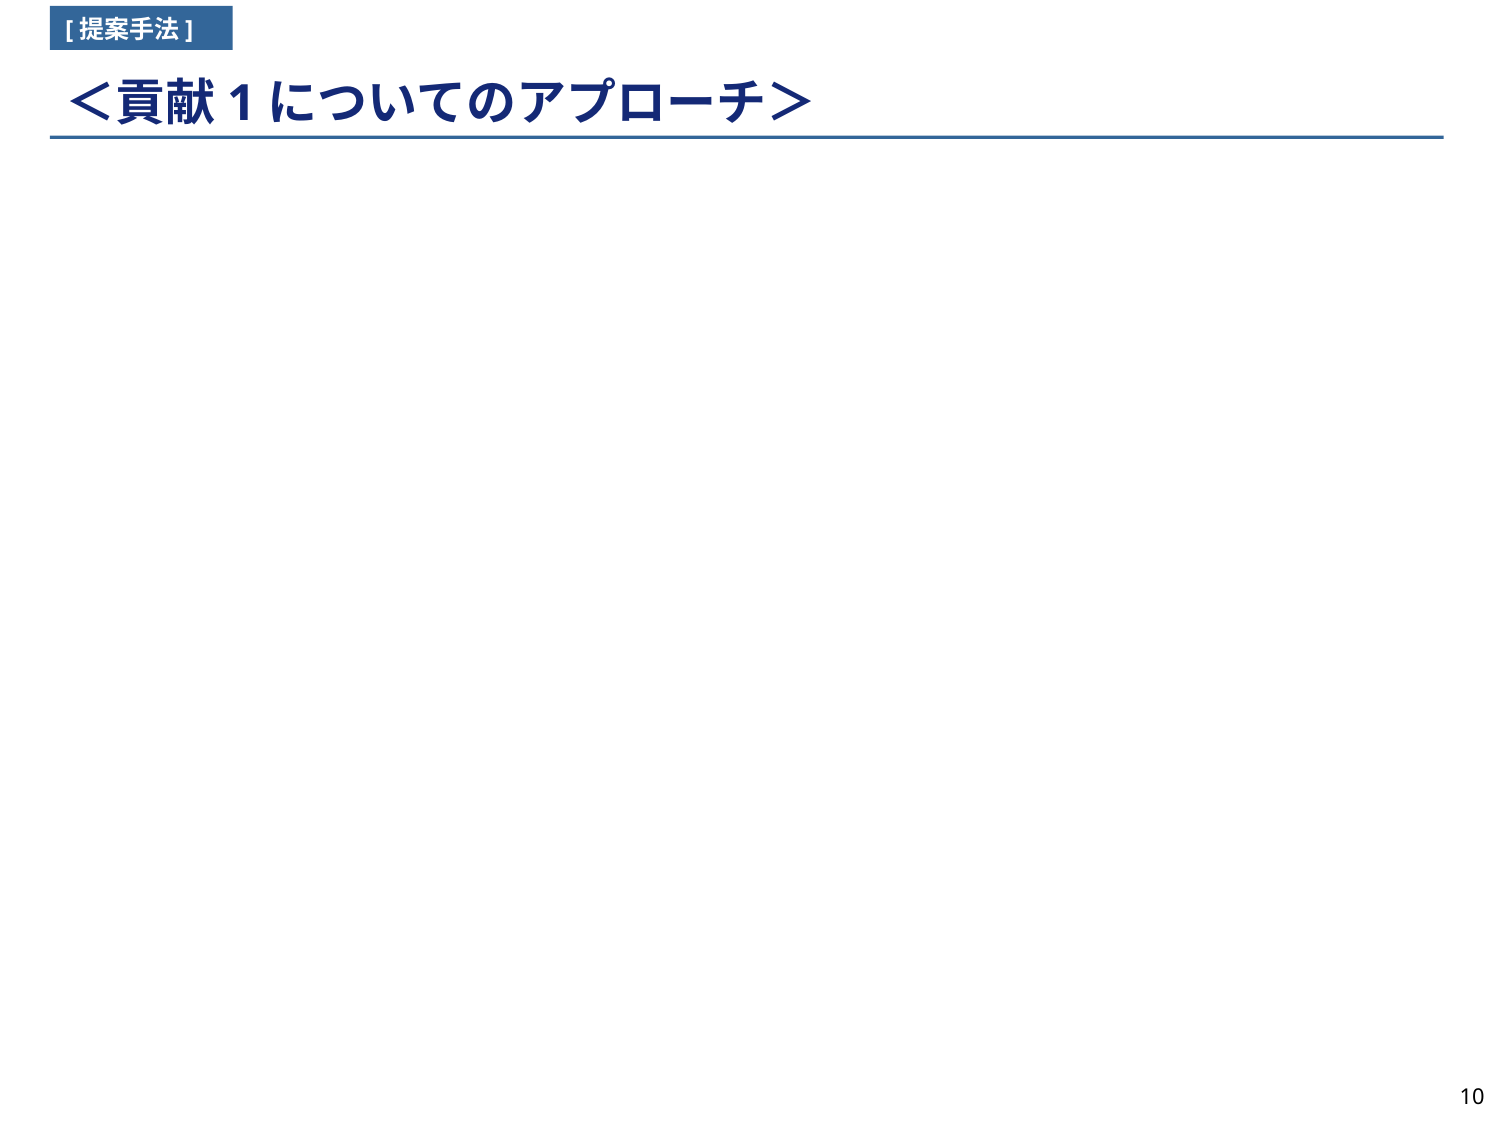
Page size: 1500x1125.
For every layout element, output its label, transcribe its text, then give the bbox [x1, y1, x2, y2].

text_box [提案手法] [49, 5, 233, 50]
title ＜貢献1についてのアプローチ＞ [50, 62, 1325, 138]
slide_number 10 [1400, 1074, 1500, 1125]
